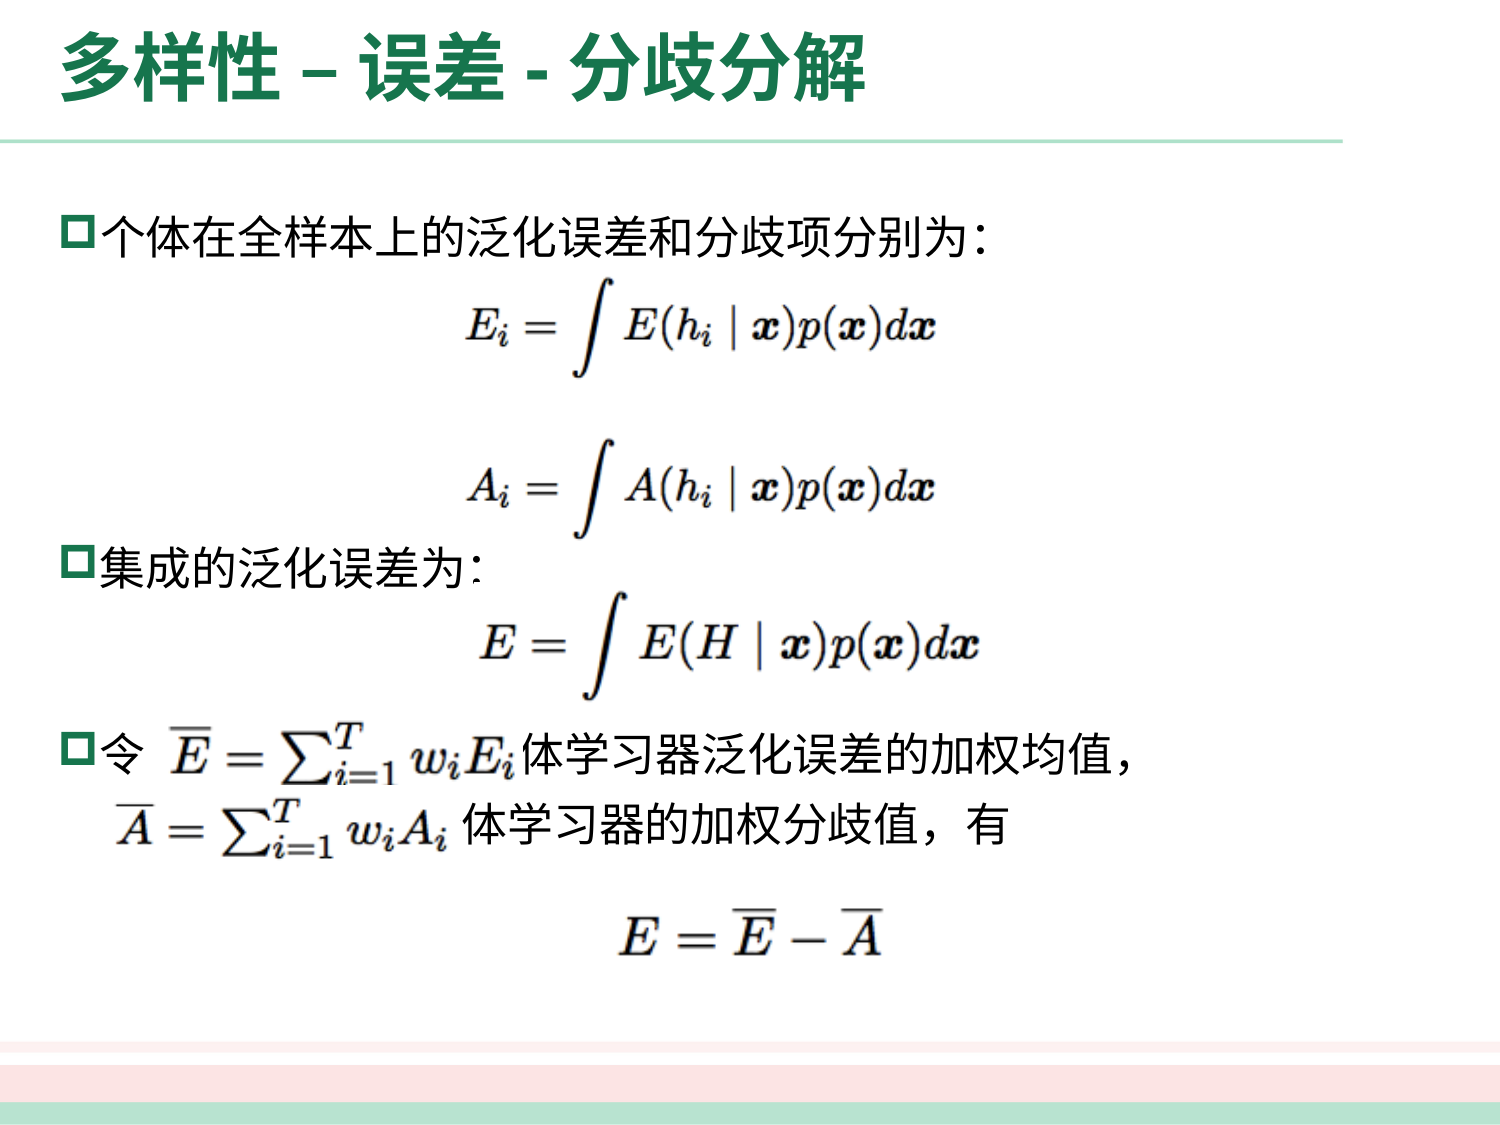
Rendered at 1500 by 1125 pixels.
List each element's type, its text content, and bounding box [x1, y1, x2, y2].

picture [0, 0, 1500, 1125]
text_box 集成的泛化误差为： [42, 538, 1457, 639]
text_box 令 表示个体学习器泛化误差的加权均值， 表示个体学习器的加权分歧值，有 [42, 724, 1457, 870]
title 多样性 – 误差-分歧分解 [42, 7, 1337, 135]
